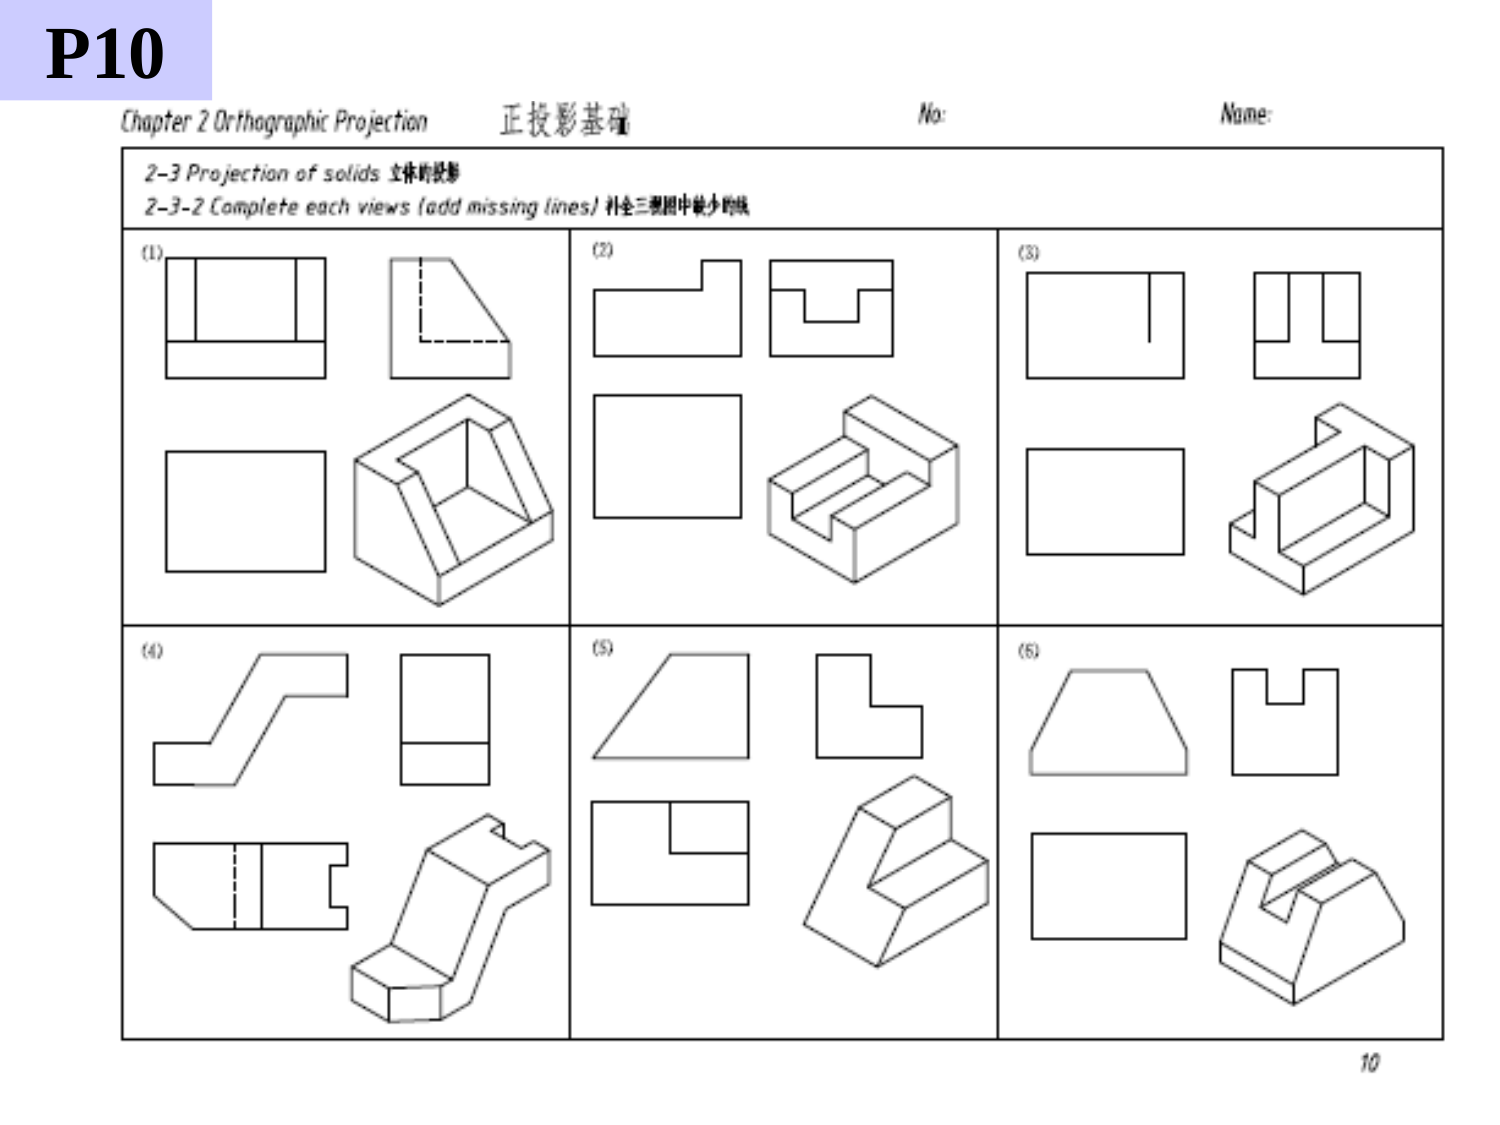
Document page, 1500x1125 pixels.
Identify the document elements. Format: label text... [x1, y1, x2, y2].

text_box P10 [0, 0, 213, 101]
picture [111, 101, 1462, 1083]
